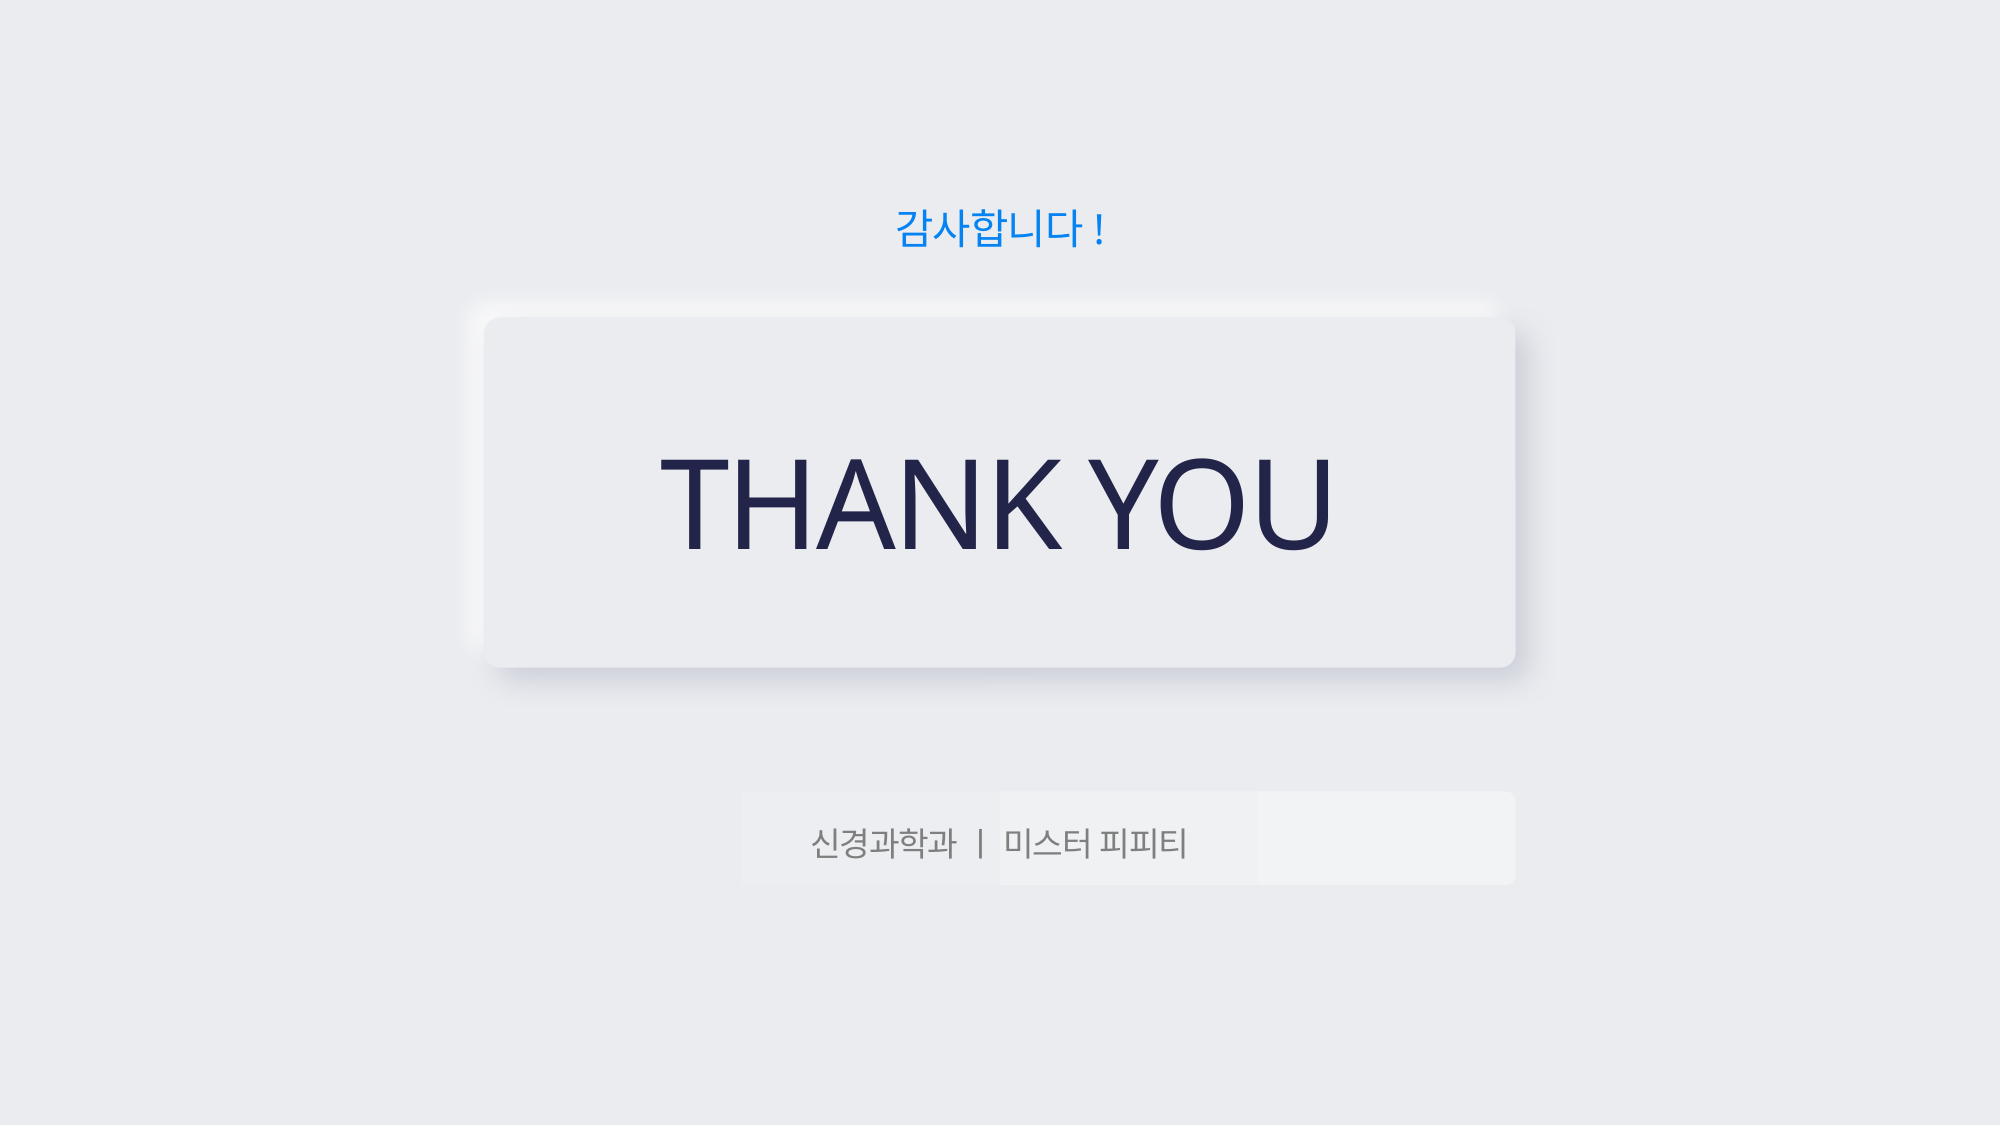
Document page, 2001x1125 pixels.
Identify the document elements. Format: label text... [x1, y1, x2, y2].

text_box 신경과학과 ㅣ 미스터 피피티 [810, 822, 1190, 863]
text_box 감사합니다! [895, 203, 1105, 254]
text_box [484, 317, 1516, 668]
text_box [484, 791, 1516, 886]
